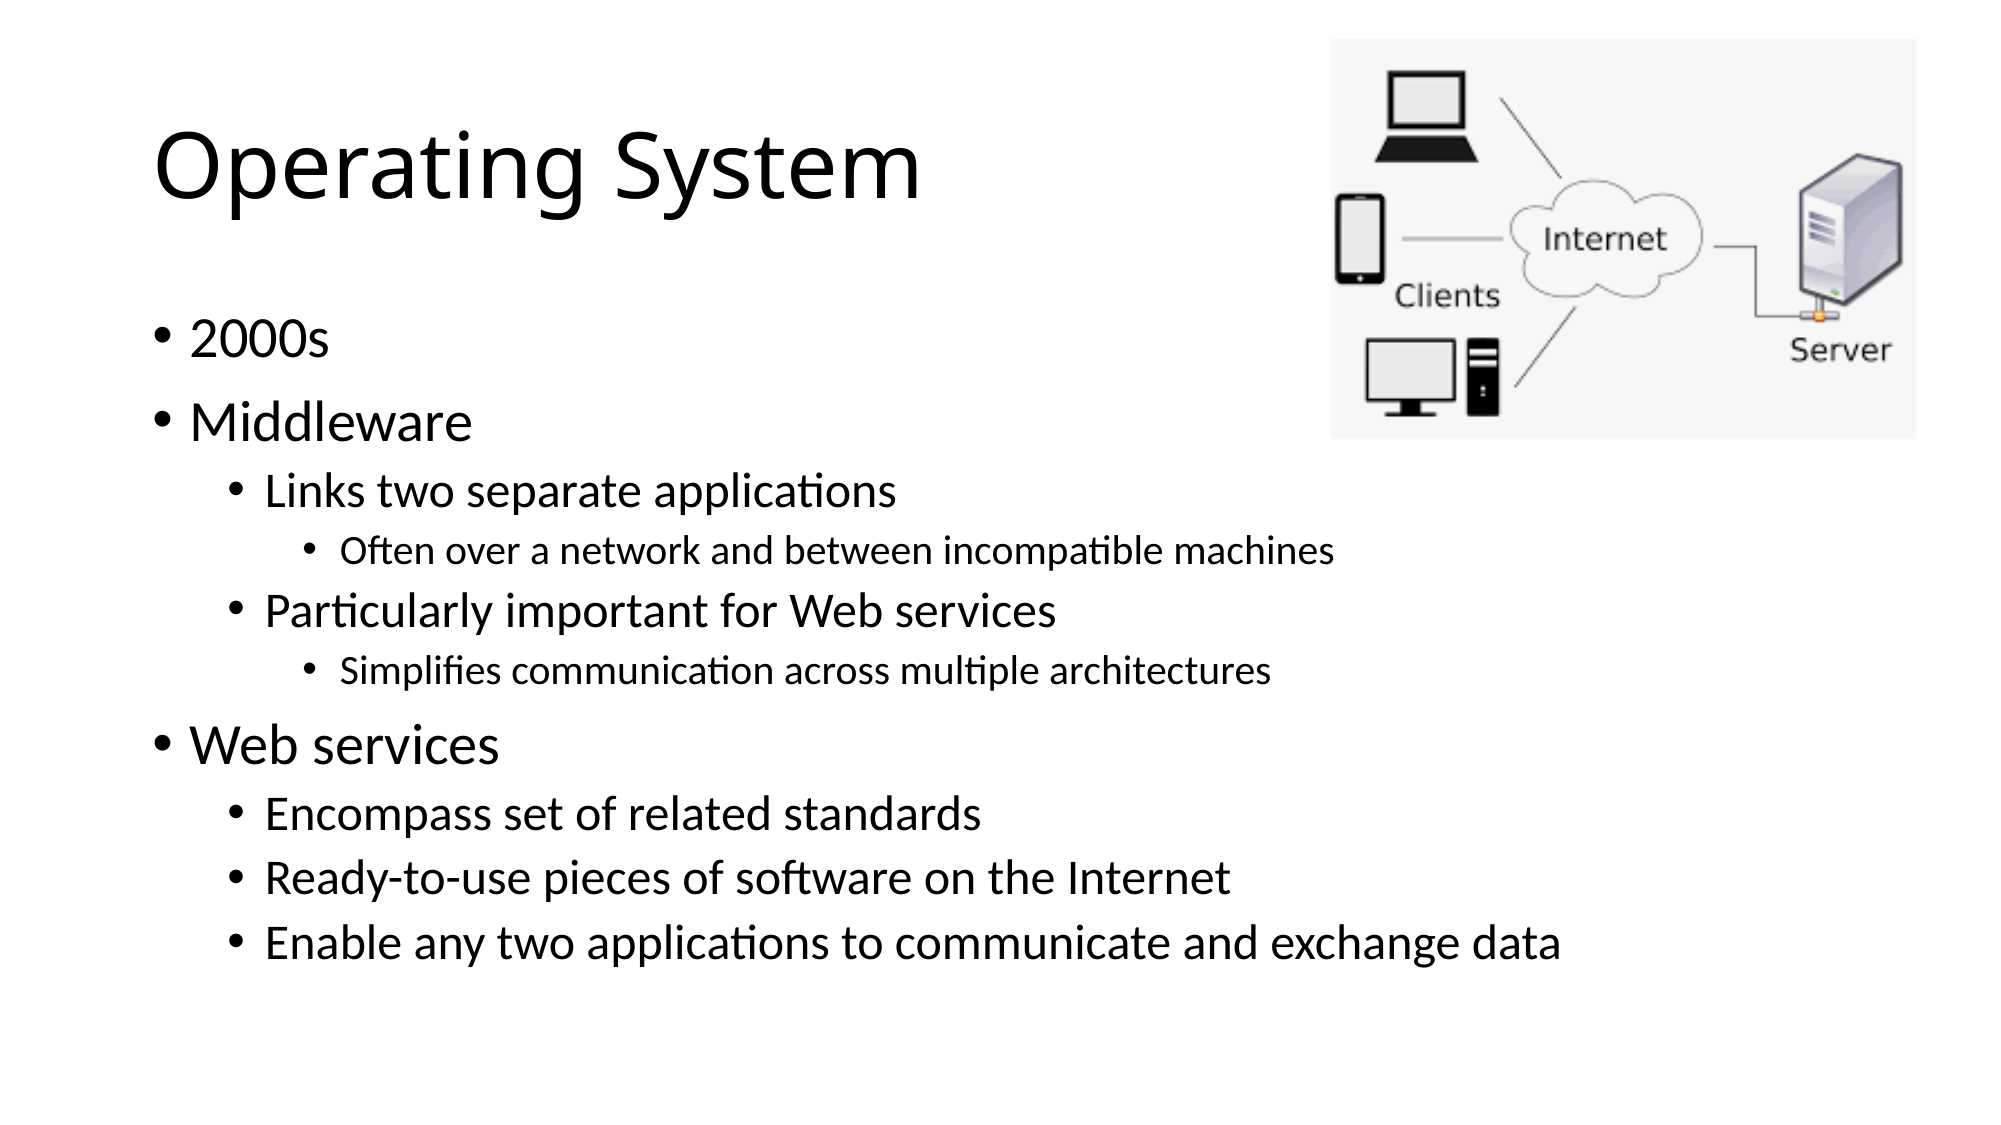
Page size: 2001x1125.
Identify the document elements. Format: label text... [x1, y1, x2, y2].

title Operating System [137, 59, 1331, 278]
picture [1331, 35, 1929, 462]
list 2000s Middleware Links two separate applications Often over a network and between incompatible machines Particularly important for Web services Simplifies communication across multiple architectures Web services Encompass set of related standards Ready-to-use pieces of software on the Internet Enable any two applications to communicate and exchange data [137, 299, 1863, 1014]
